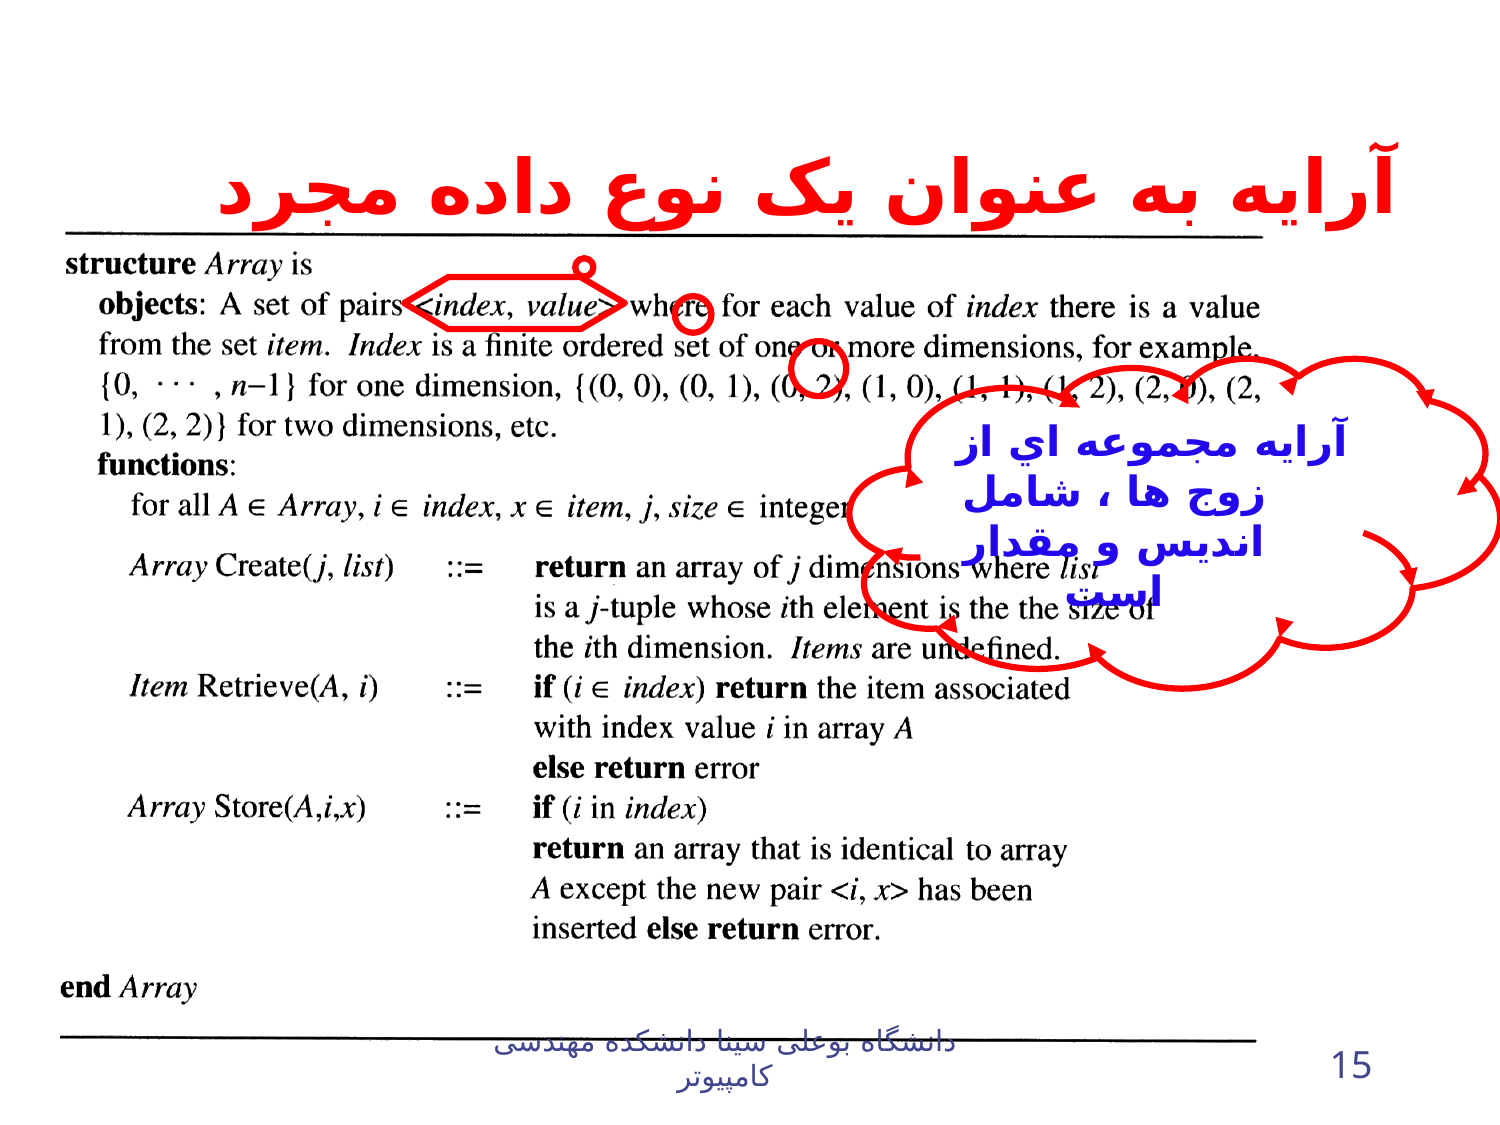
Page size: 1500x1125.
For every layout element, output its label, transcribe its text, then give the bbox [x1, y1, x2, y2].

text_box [404, 277, 1500, 688]
title آرايه به عنوان يک نوع داده مجرد [137, 48, 1413, 237]
footer دانشگاه بوعلی سینا دانشکده مهندسی کامپيوتر [462, 1044, 988, 1101]
picture [45, 221, 1284, 1044]
slide_number 15 [1074, 1024, 1388, 1101]
